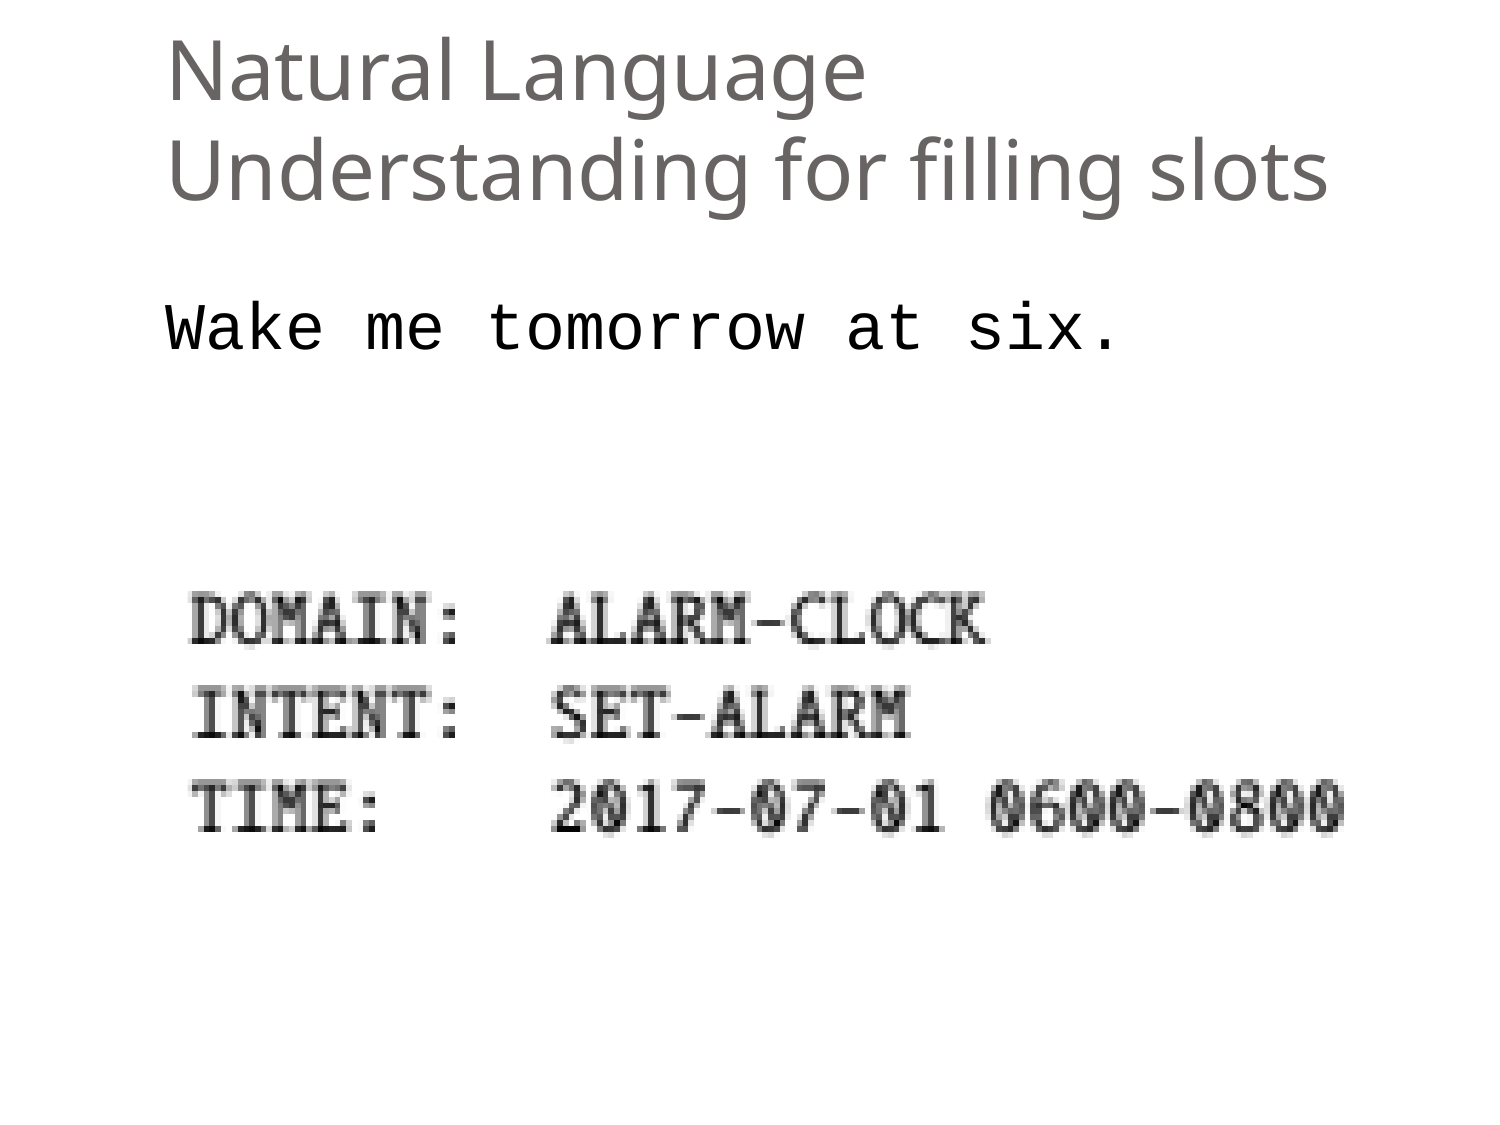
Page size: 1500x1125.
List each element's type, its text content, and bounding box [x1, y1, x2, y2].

list Wake me tomorrow at six. [149, 274, 1426, 1026]
title Natural Language Understanding for filling slots [149, 44, 1426, 233]
picture [187, 574, 1346, 839]
